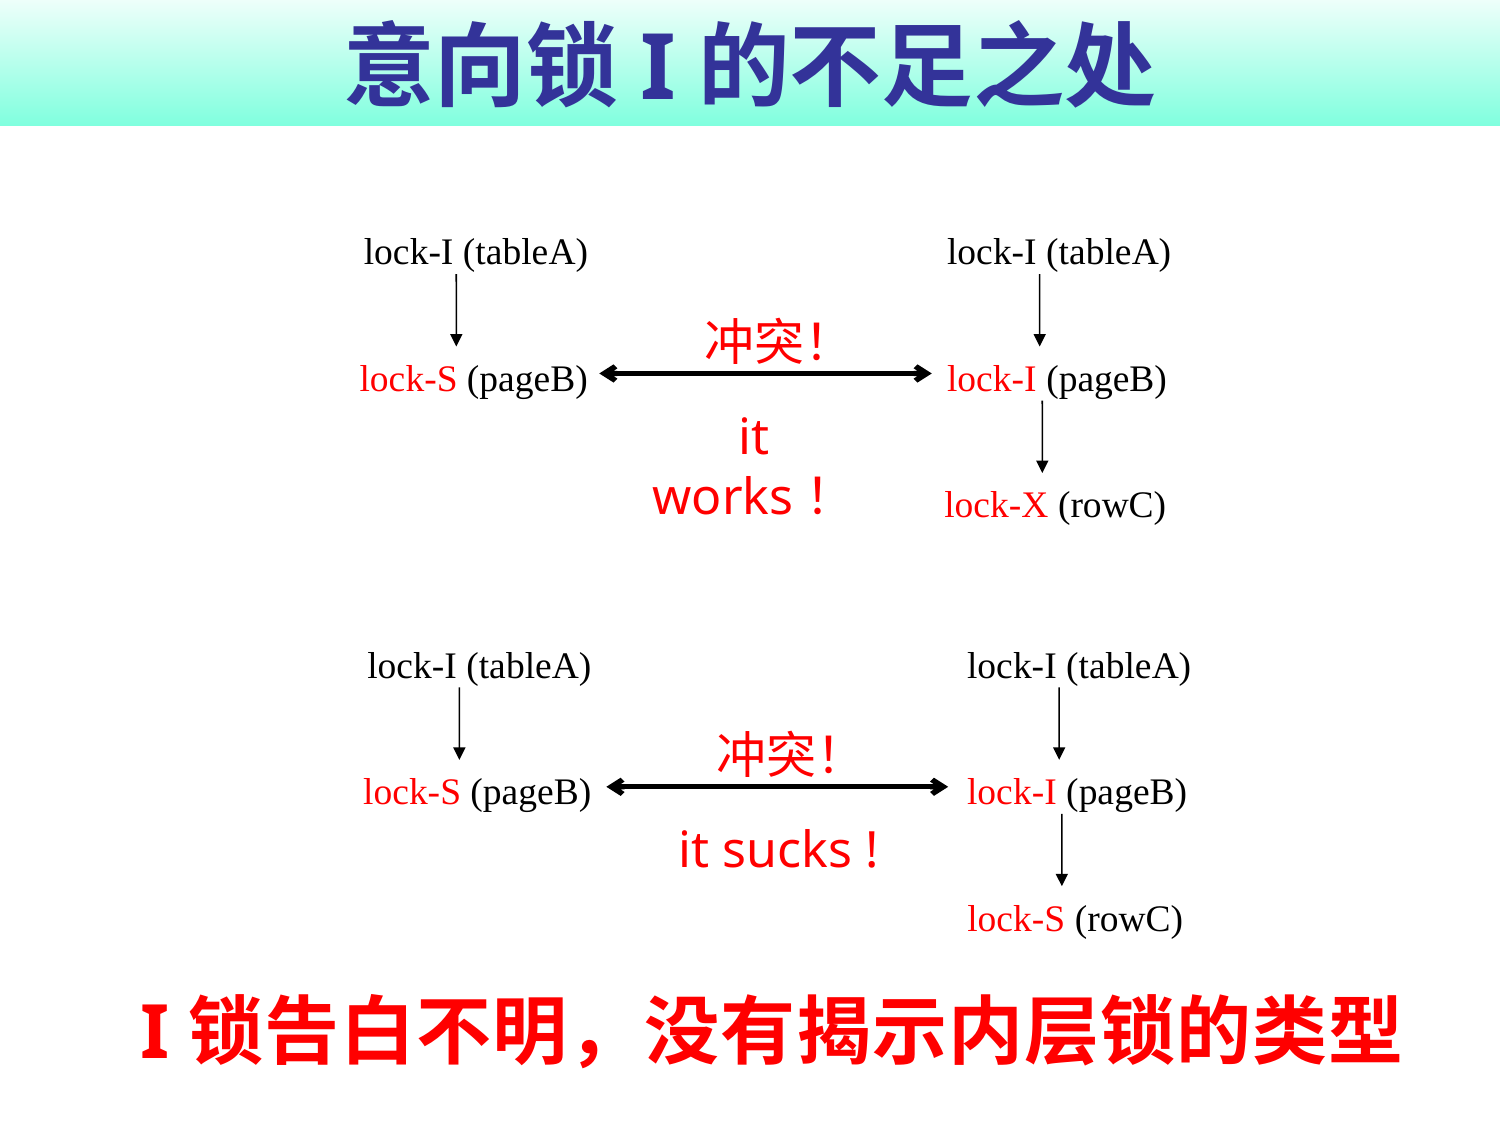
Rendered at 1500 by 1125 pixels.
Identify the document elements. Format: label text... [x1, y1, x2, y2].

text_box I锁告白不明，没有揭示内层锁的类型 [124, 975, 1420, 1081]
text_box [348, 633, 1211, 941]
title 意向锁I的不足之处 [0, 0, 1500, 126]
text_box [348, 219, 1188, 528]
